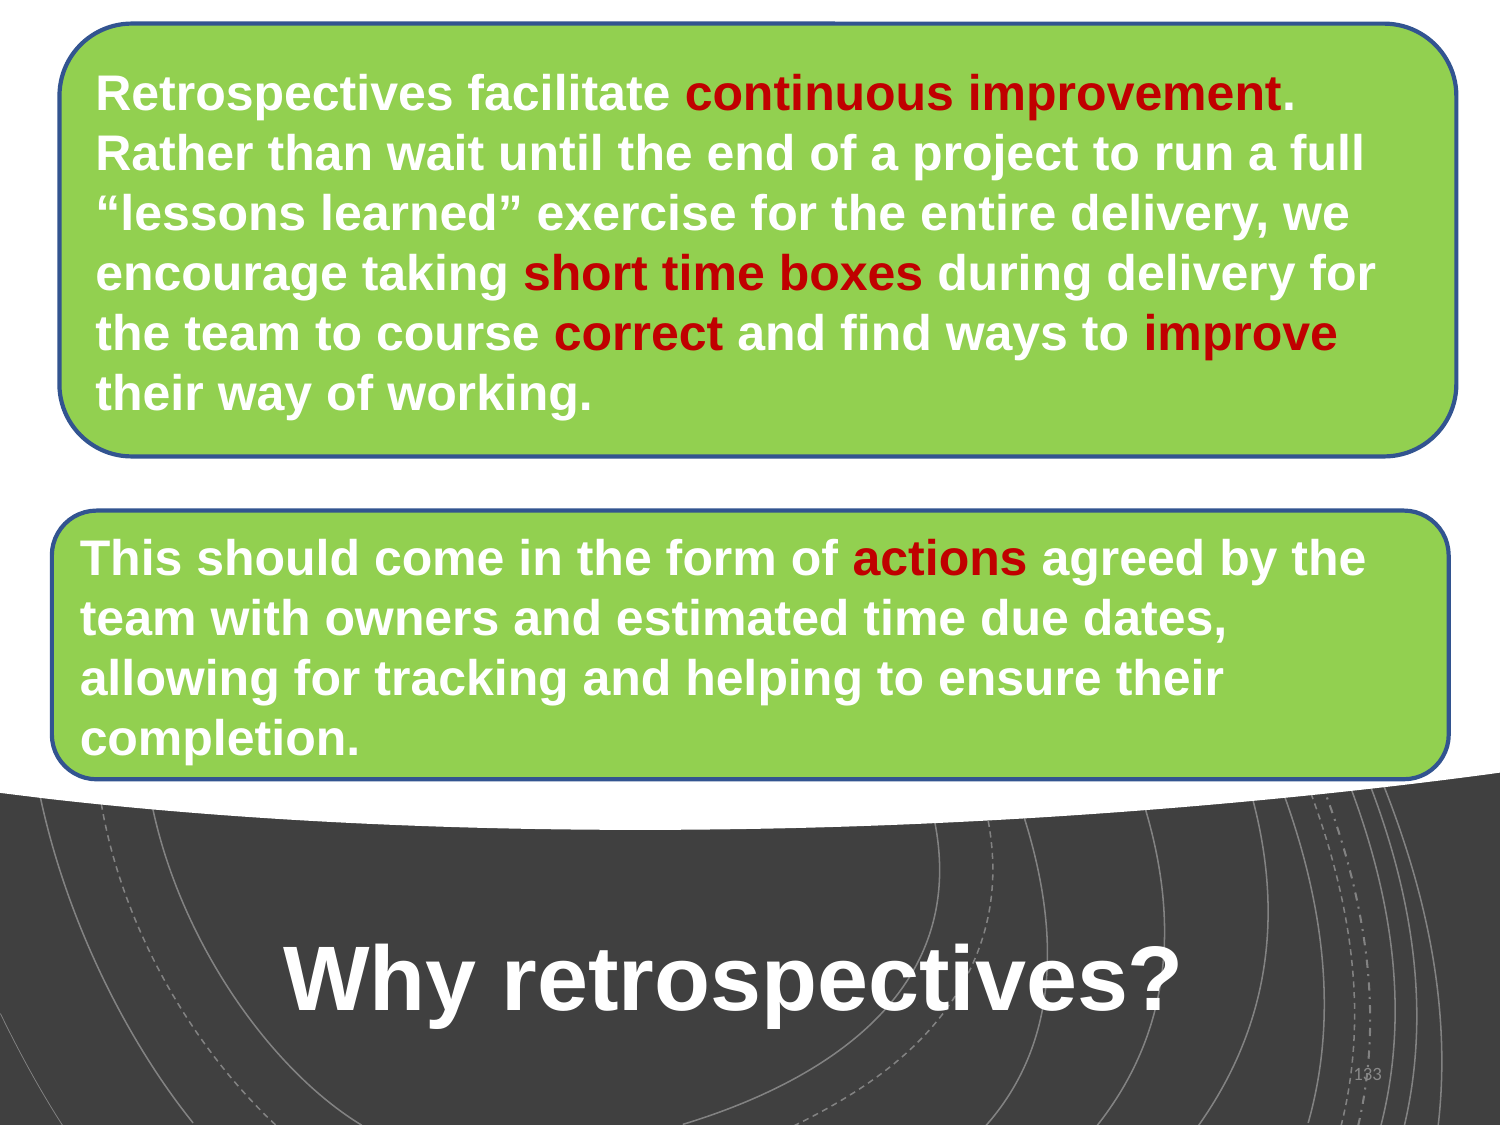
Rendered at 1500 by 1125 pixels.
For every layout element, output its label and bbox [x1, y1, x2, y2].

text_box [0, 0, 1500, 1125]
